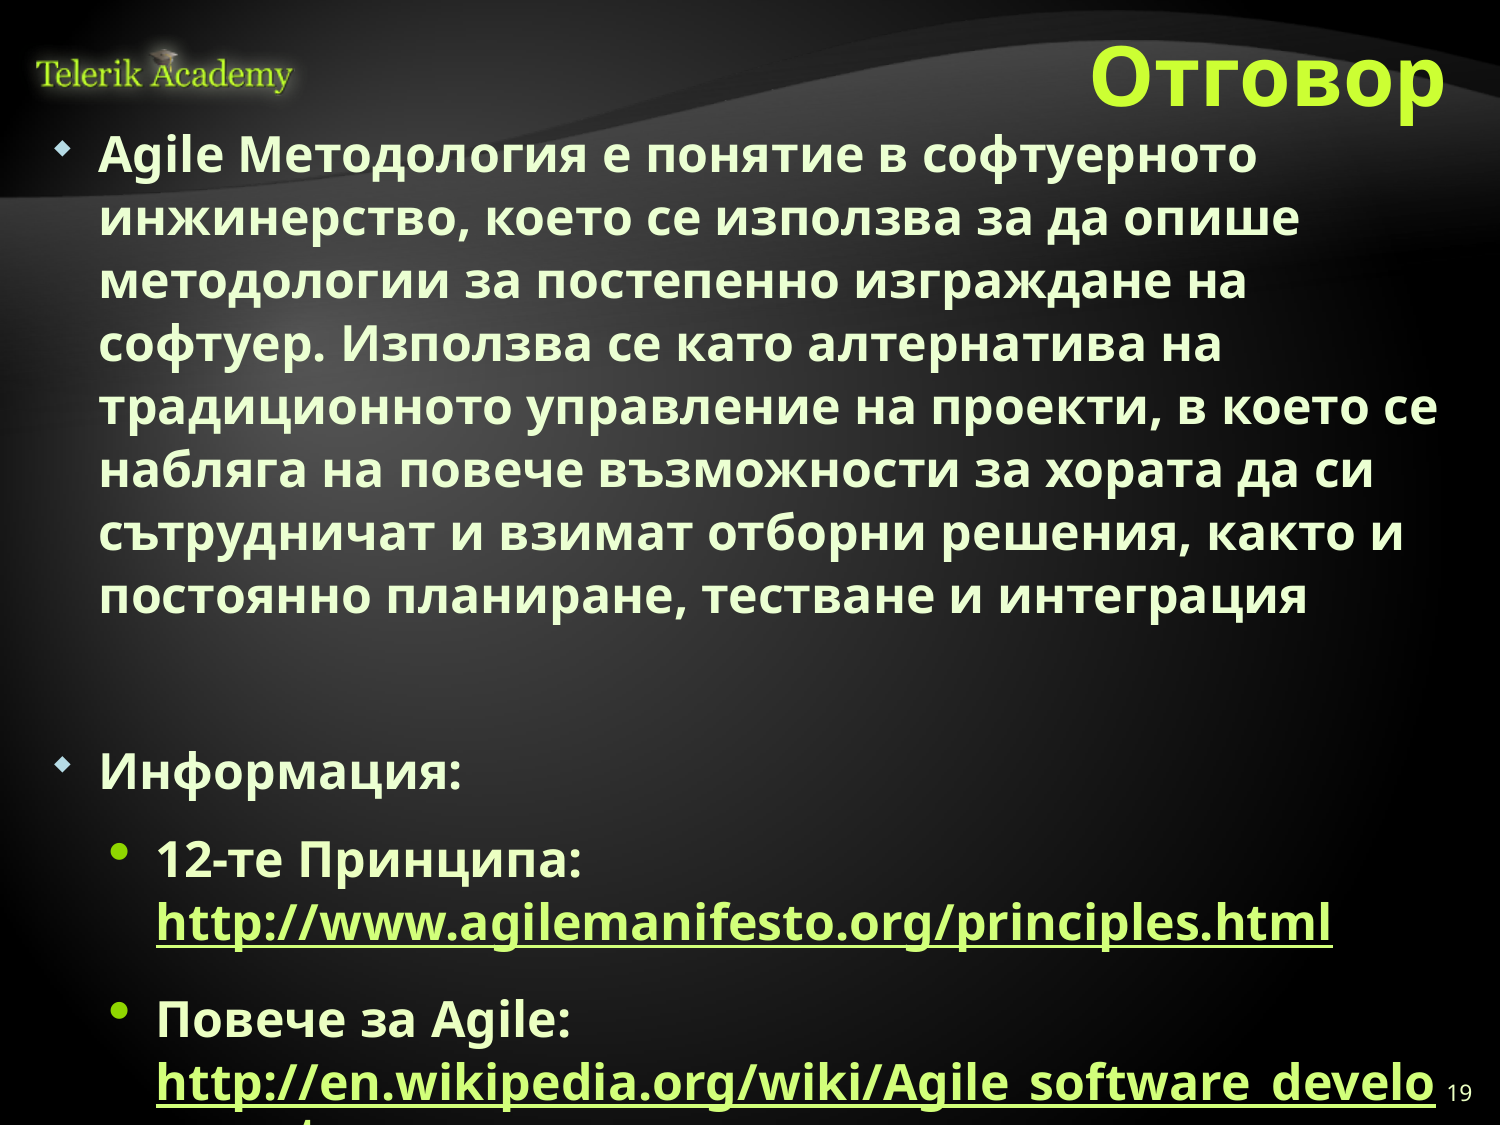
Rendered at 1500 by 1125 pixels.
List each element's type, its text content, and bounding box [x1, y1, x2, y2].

slide_number 19 [1412, 1074, 1488, 1113]
list Agile Mетодология е понятие в софтуерното инжинерство, което се използва за да опише методологии за постепенно изграждане на софтуер. Използва се като алтернатива на традиционното управление на проекти, в което се набляга на повече възможности за хората да си сътрудничат и взимат отборни решения, както и постоянно планиране, тестване и интеграция Информация: 12-те Принципа: http://www.agilemanifesto.org/principles.html Повече за Agile: http://en.wikipedia.org/wiki/Agile_software_development [37, 112, 1463, 1063]
picture [0, 0, 1500, 1125]
title Отговор [300, 12, 1463, 112]
